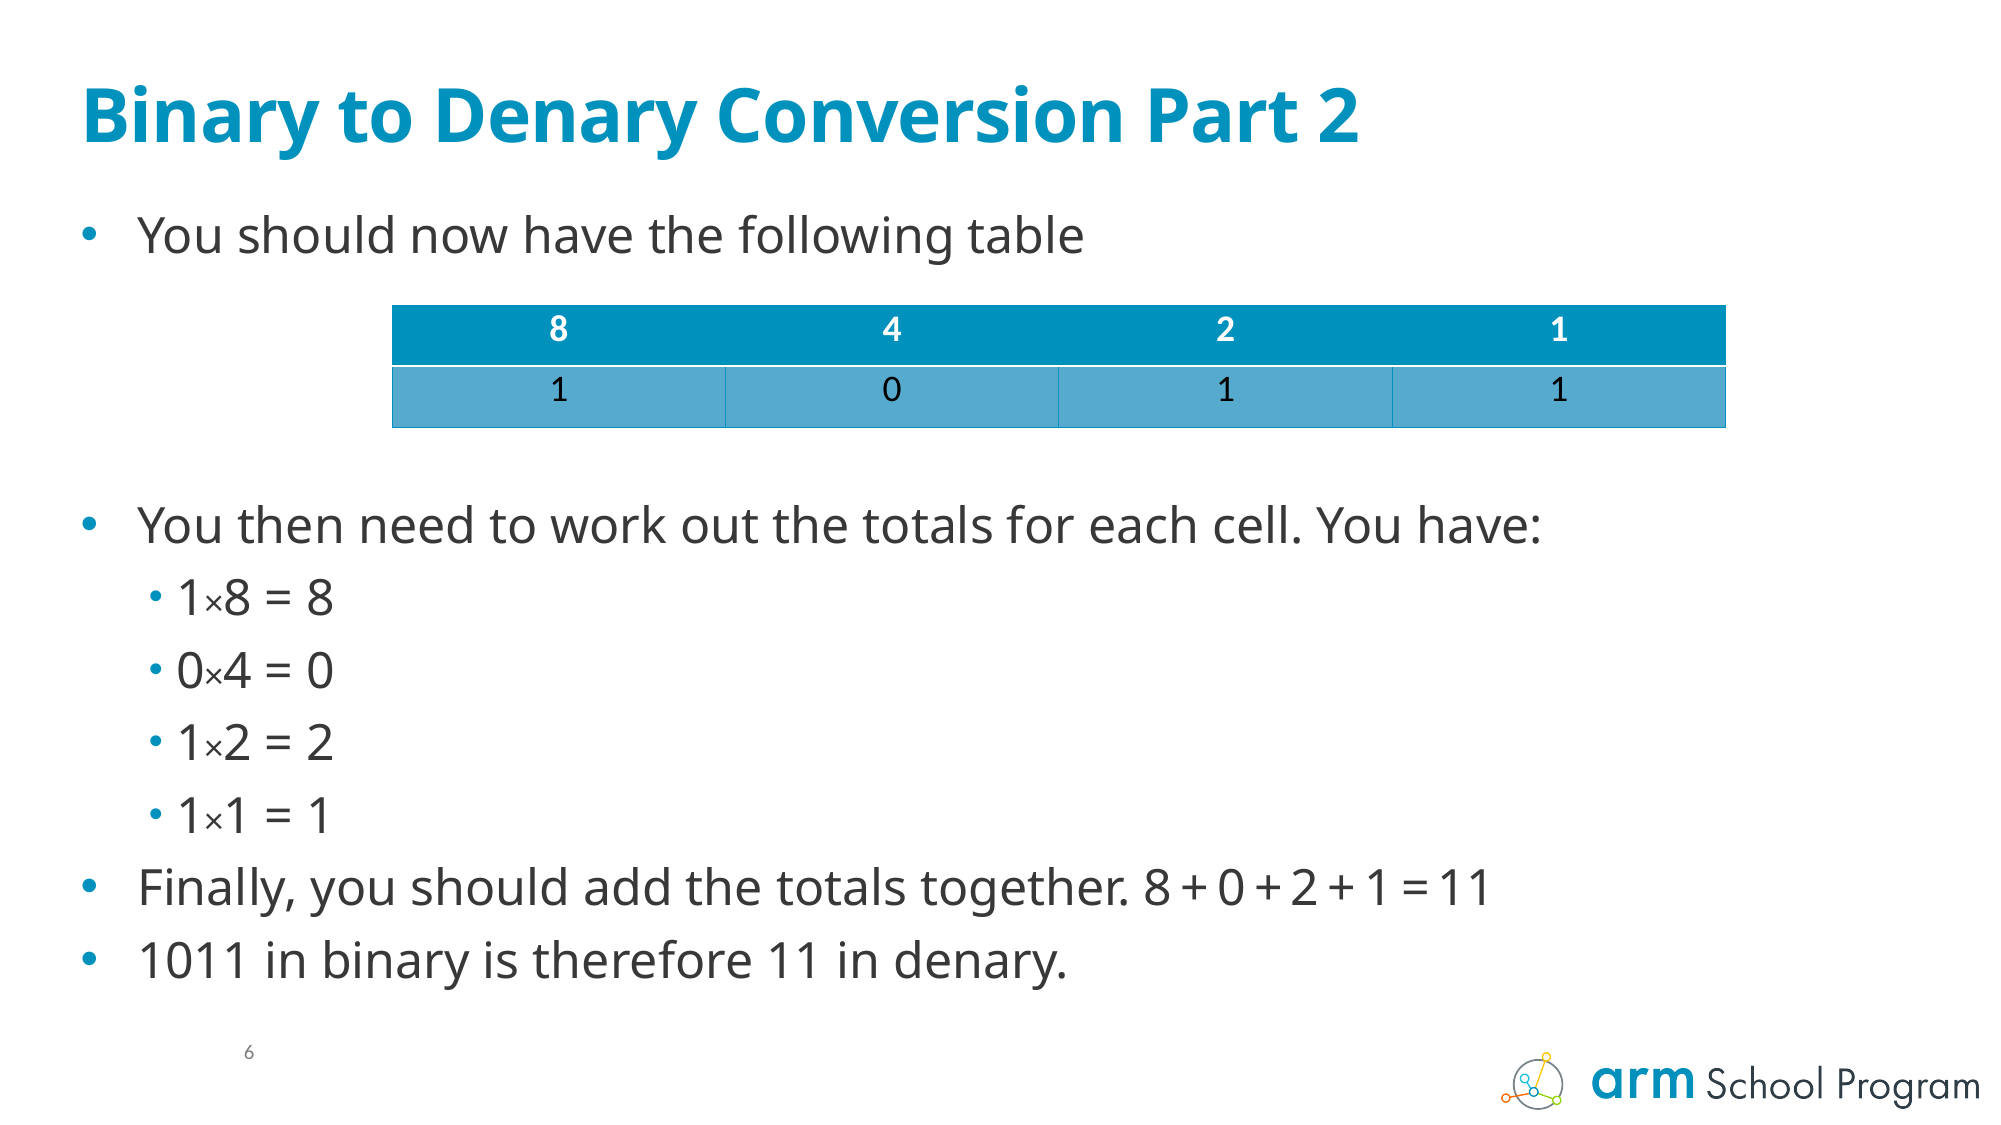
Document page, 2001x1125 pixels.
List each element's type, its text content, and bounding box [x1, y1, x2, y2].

title Binary to Denary Conversion Part 2 [80, 48, 1915, 158]
table_header 8 [393, 306, 725, 365]
table_cell 1 [1393, 367, 1725, 427]
list You should now have the following table You then need to work out the totals for each cell. You have: 1×8 = 8 0×4 = 0 1×2 = 2 1×1 = 1 Finally, you should add the totals together. 8 + 0 + 2 + 1 = 11 1011 in binary is therefore 11 in denary. [80, 203, 1915, 957]
table_header 4 [726, 306, 1058, 365]
table_header 2 [1059, 306, 1392, 365]
table_cell 1 [1059, 367, 1392, 427]
picture [1501, 1052, 1979, 1110]
table_header 1 [1393, 306, 1725, 365]
table_cell 0 [726, 367, 1058, 427]
table_cell 1 [393, 367, 725, 427]
